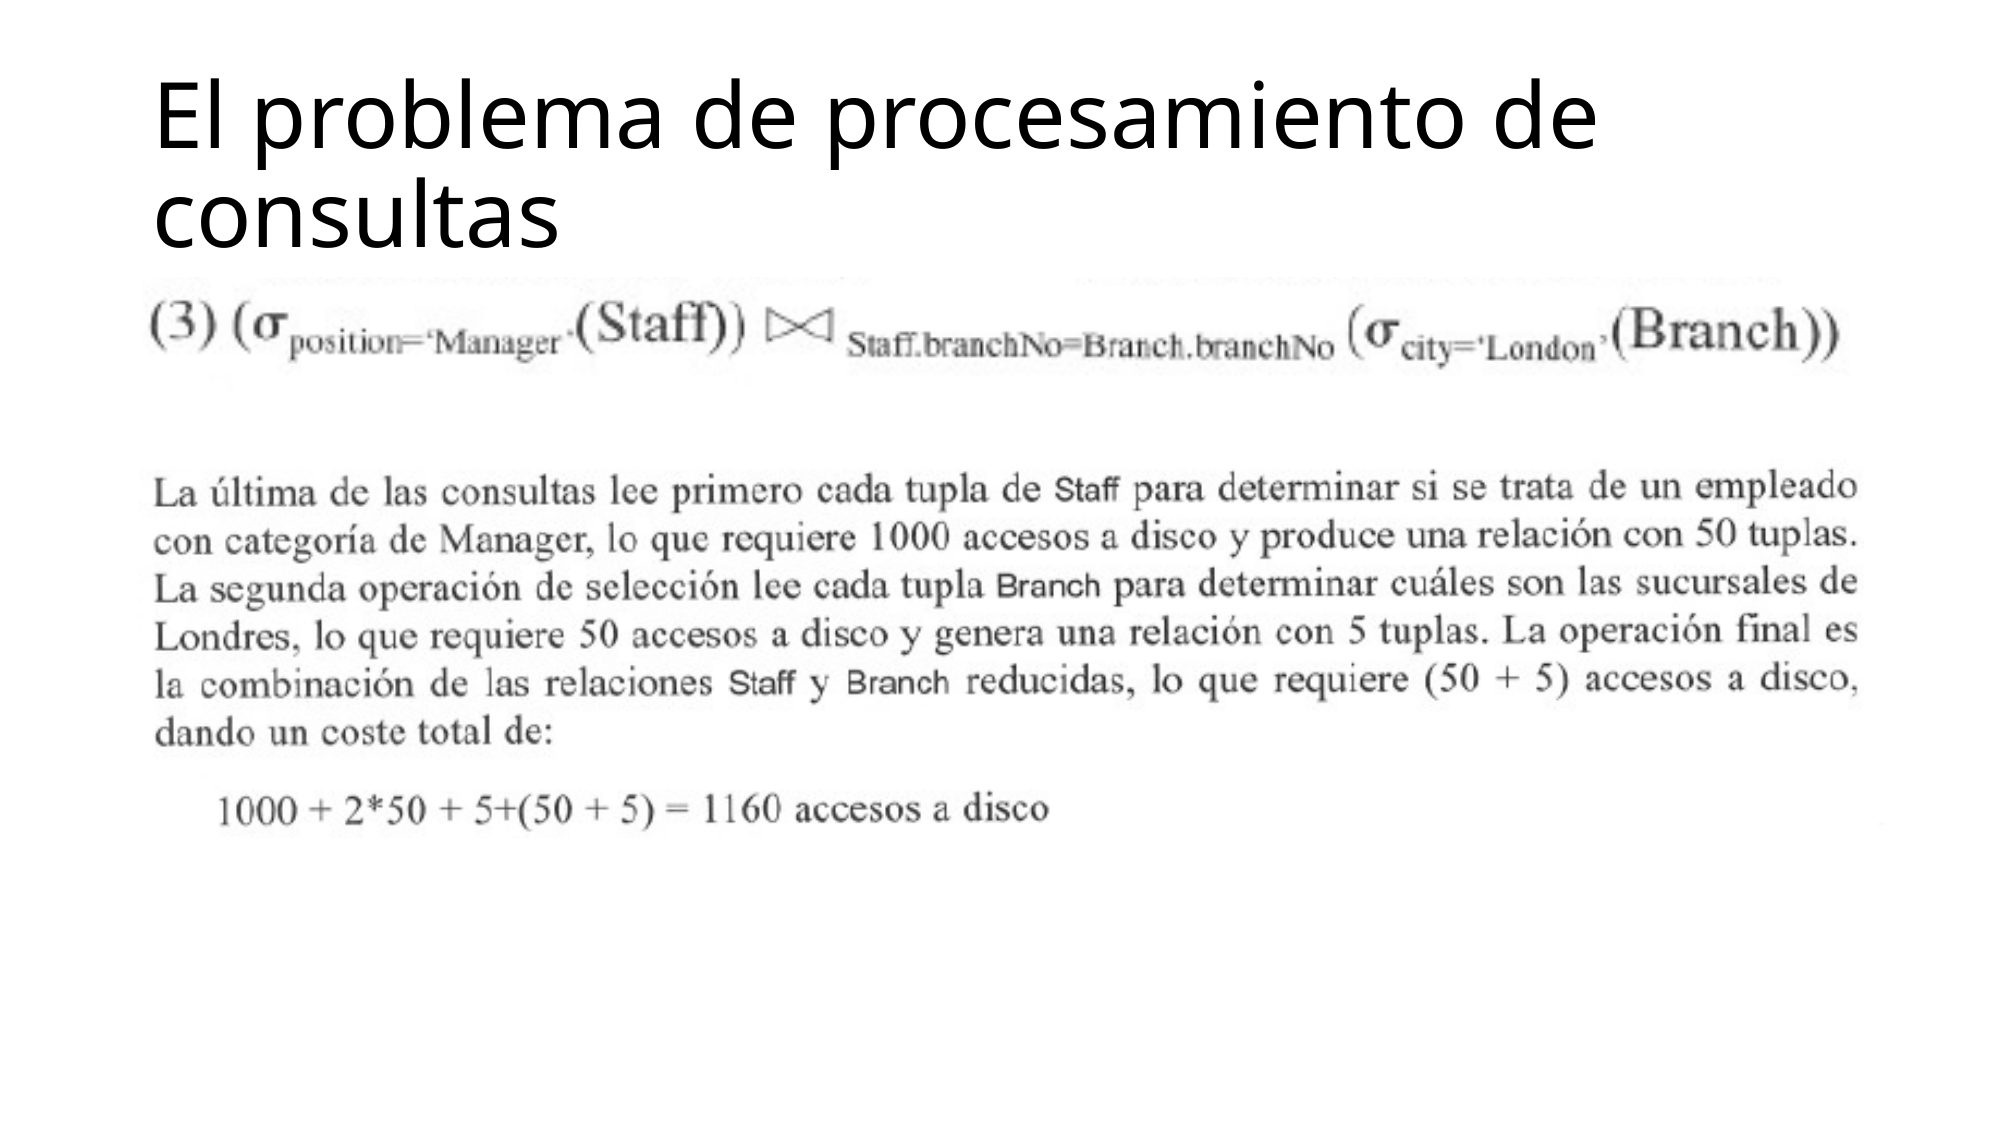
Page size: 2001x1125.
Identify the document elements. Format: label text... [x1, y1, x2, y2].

picture [137, 277, 1859, 393]
picture [137, 459, 1888, 845]
title El problema de procesamiento de consultas [137, 59, 1863, 278]
